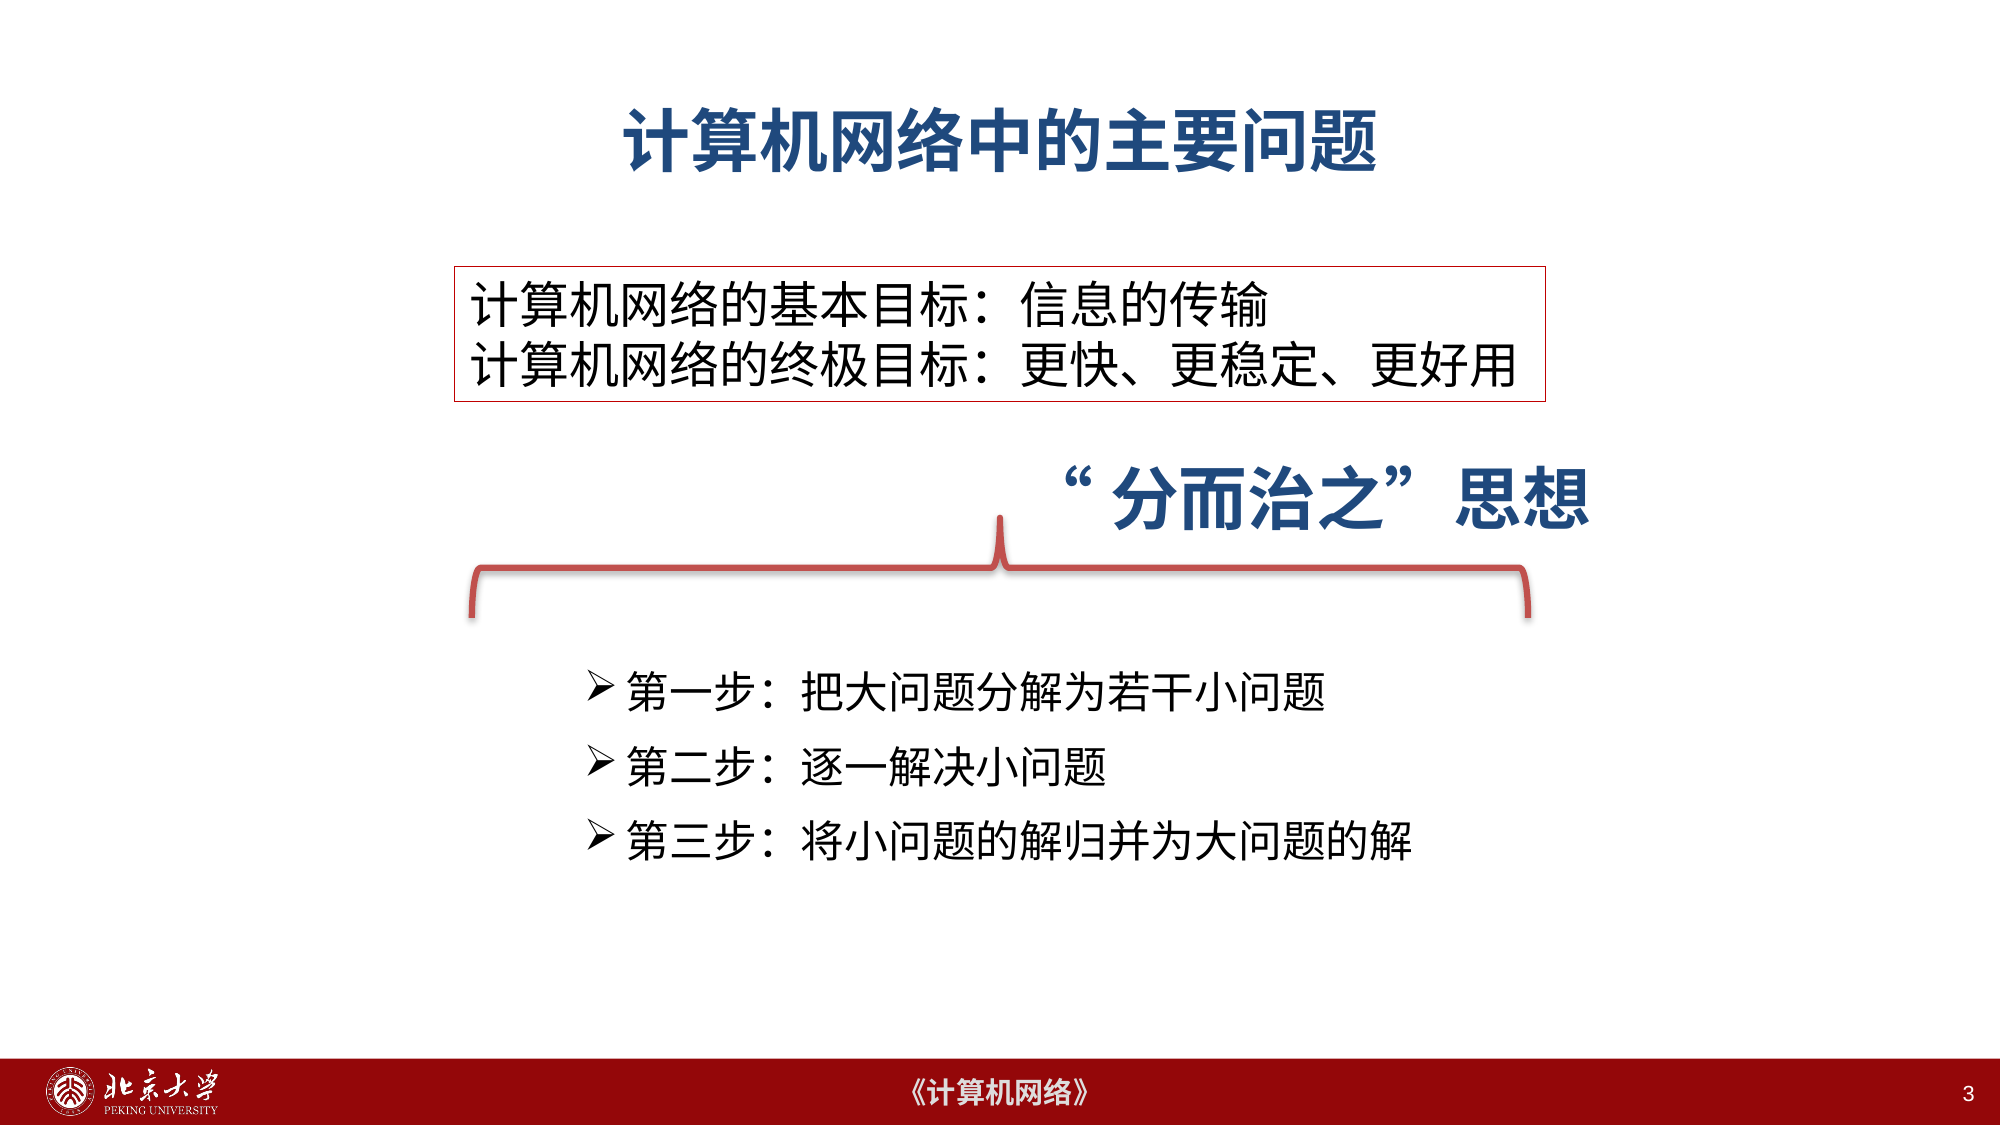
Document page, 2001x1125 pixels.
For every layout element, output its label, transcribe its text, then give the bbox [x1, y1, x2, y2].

title 计算机网络中的主要问题 [99, 45, 1900, 233]
text_box [468, 514, 1532, 618]
slide_number 3 [1522, 1072, 1990, 1125]
list 第一步：把大问题分解为若干小问题 第二步：逐一解决小问题 第三步：将小问题的解归并为大问题的解 [568, 657, 1432, 1113]
picture [46, 1067, 218, 1116]
text_box “分而治之”思想 [1010, 448, 1607, 546]
text_box 计算机网络的基本目标：信息的传输 计算机网络的终极目标：更快、更稳定、更好用 [454, 266, 1546, 402]
